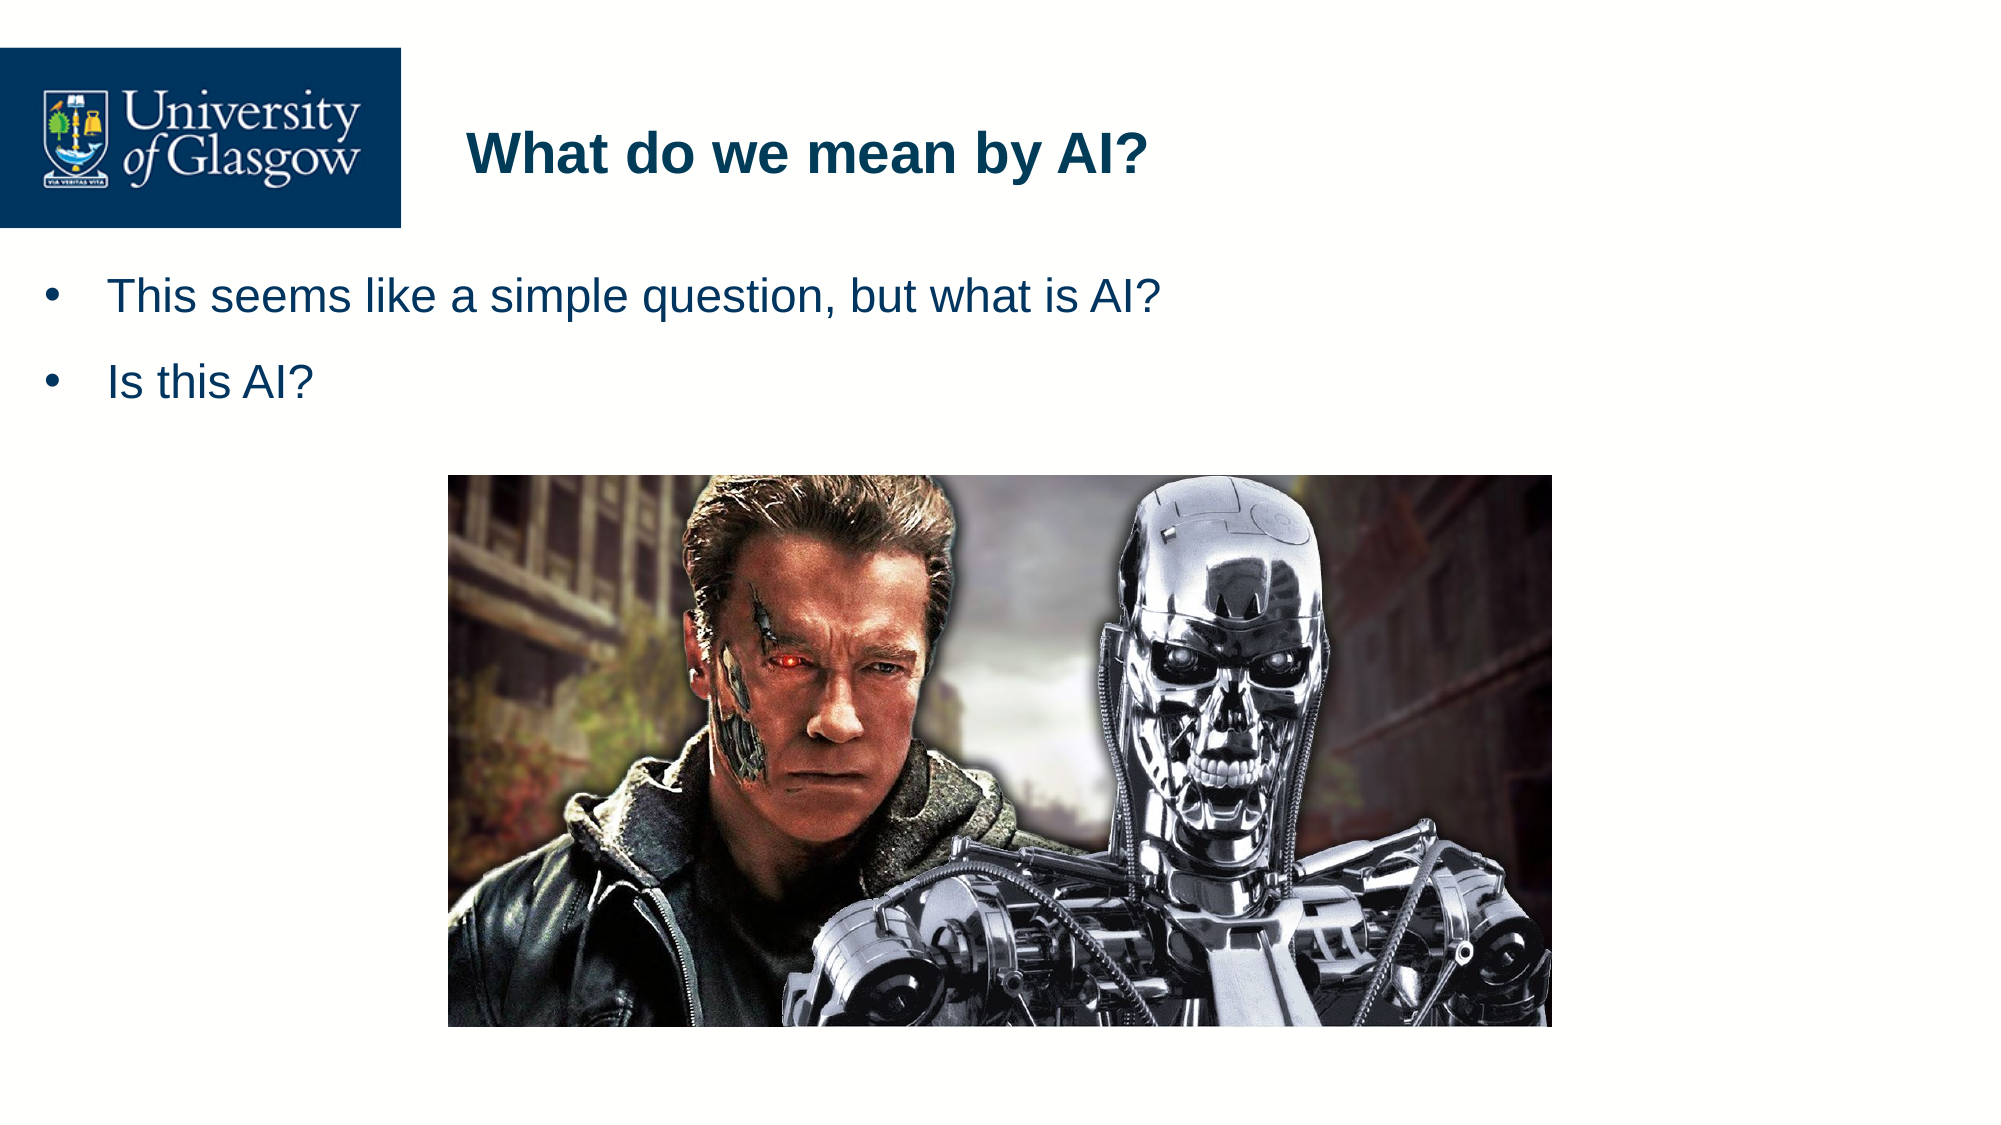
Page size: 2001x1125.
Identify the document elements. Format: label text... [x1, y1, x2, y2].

list This seems like a simple question, but what is AI? Is this AI? [29, 263, 1963, 1105]
picture [0, 0, 2000, 1125]
title What do we mean by AI? [451, 115, 1963, 262]
